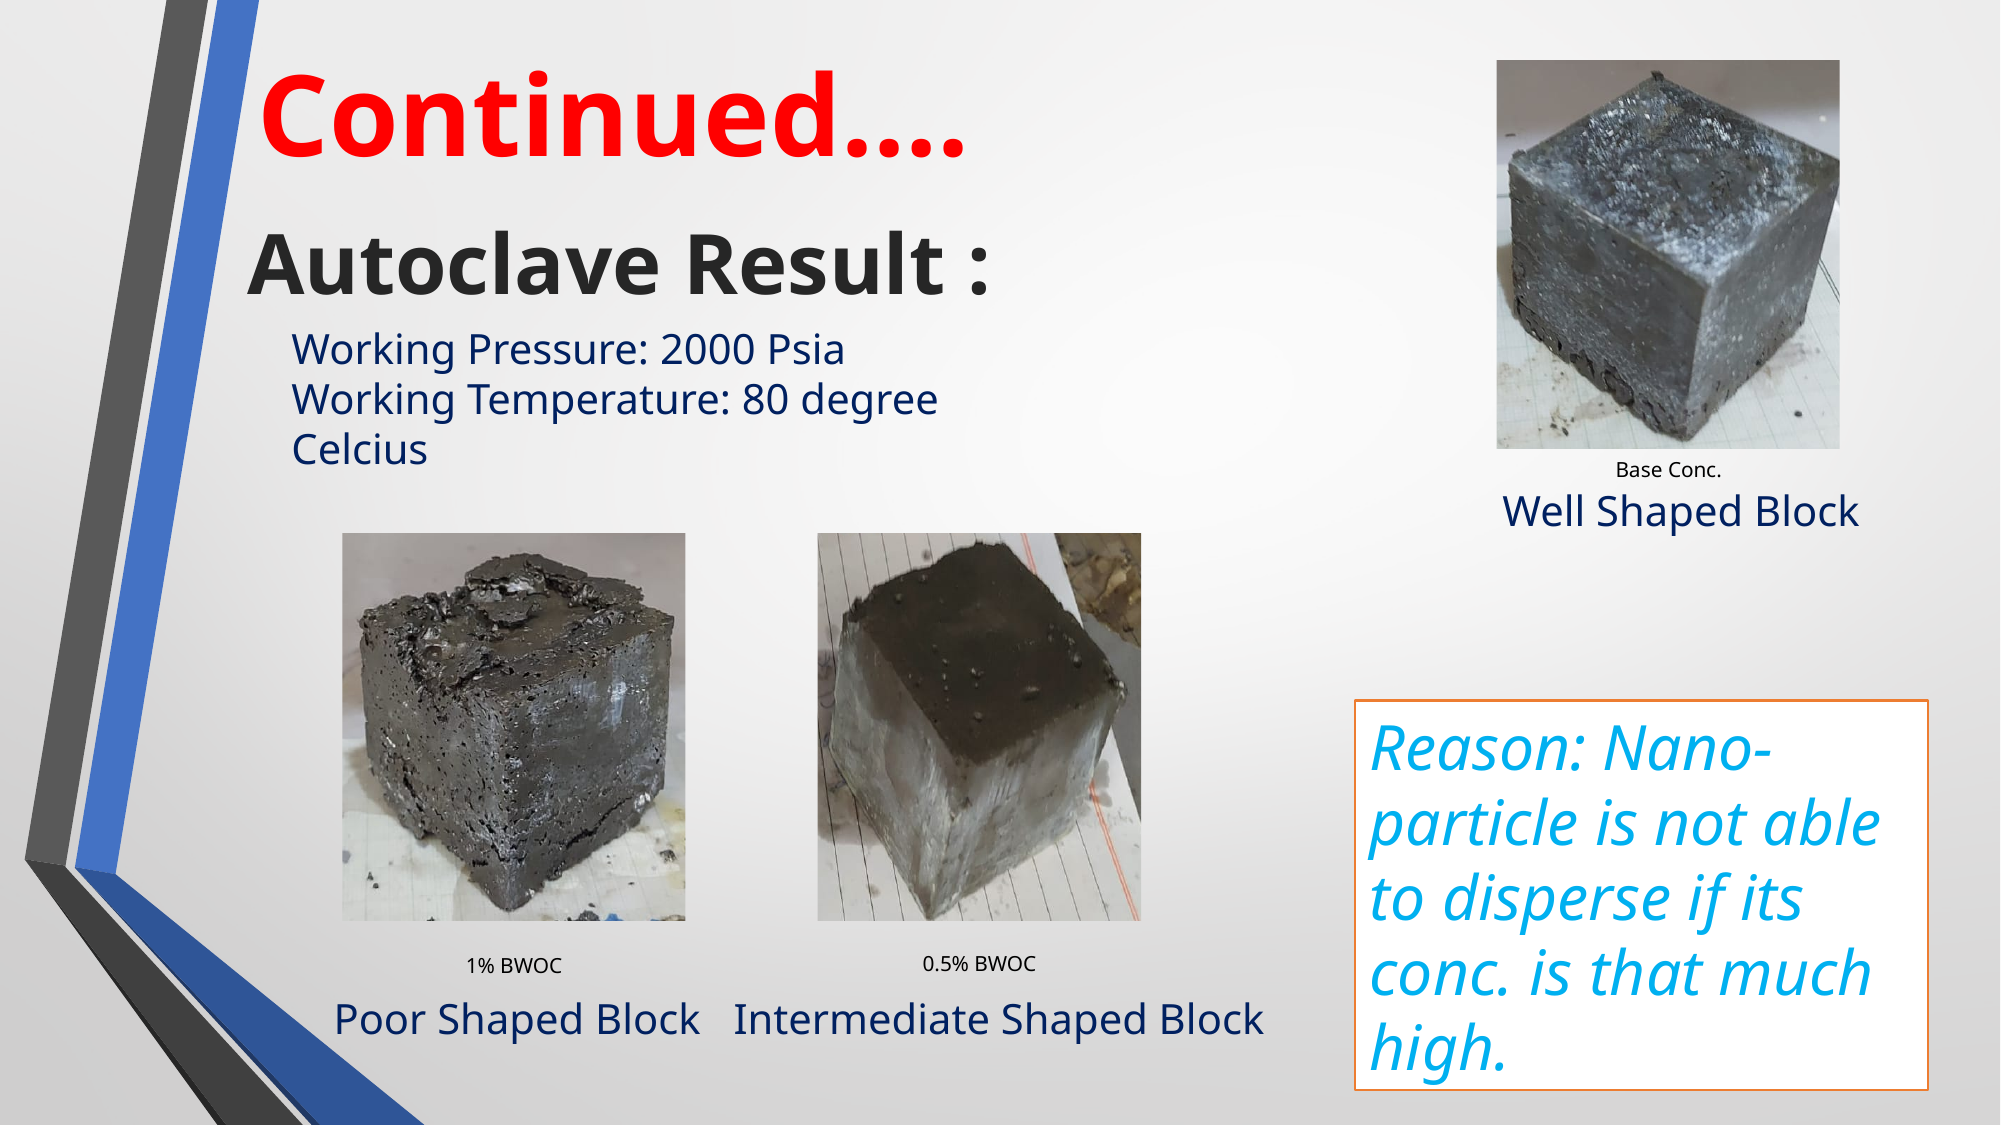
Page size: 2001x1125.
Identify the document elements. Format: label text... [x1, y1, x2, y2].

text_box Base Conc. [1600, 449, 1737, 490]
text_box 1% BWOC [450, 944, 577, 985]
text_box Poor Shaped Block [318, 985, 727, 1051]
text_box Continued…. [242, 36, 985, 187]
picture [342, 532, 686, 922]
text_box Intermediate Shaped Block [727, 985, 1291, 1051]
picture [817, 532, 1142, 922]
text_box Working Pressure: 2000 Psia Working Temperature: 80 degree Celcius [276, 315, 1026, 481]
text_box Well Shaped Block [1487, 477, 1886, 543]
text_box Autoclave Result : [232, 203, 1007, 319]
text_box Reason: Nano-particle is not able to disperse if its conc. is that much high. [1354, 699, 1929, 1091]
text_box 0.5% BWOC [907, 942, 1052, 983]
picture [1496, 60, 1840, 449]
